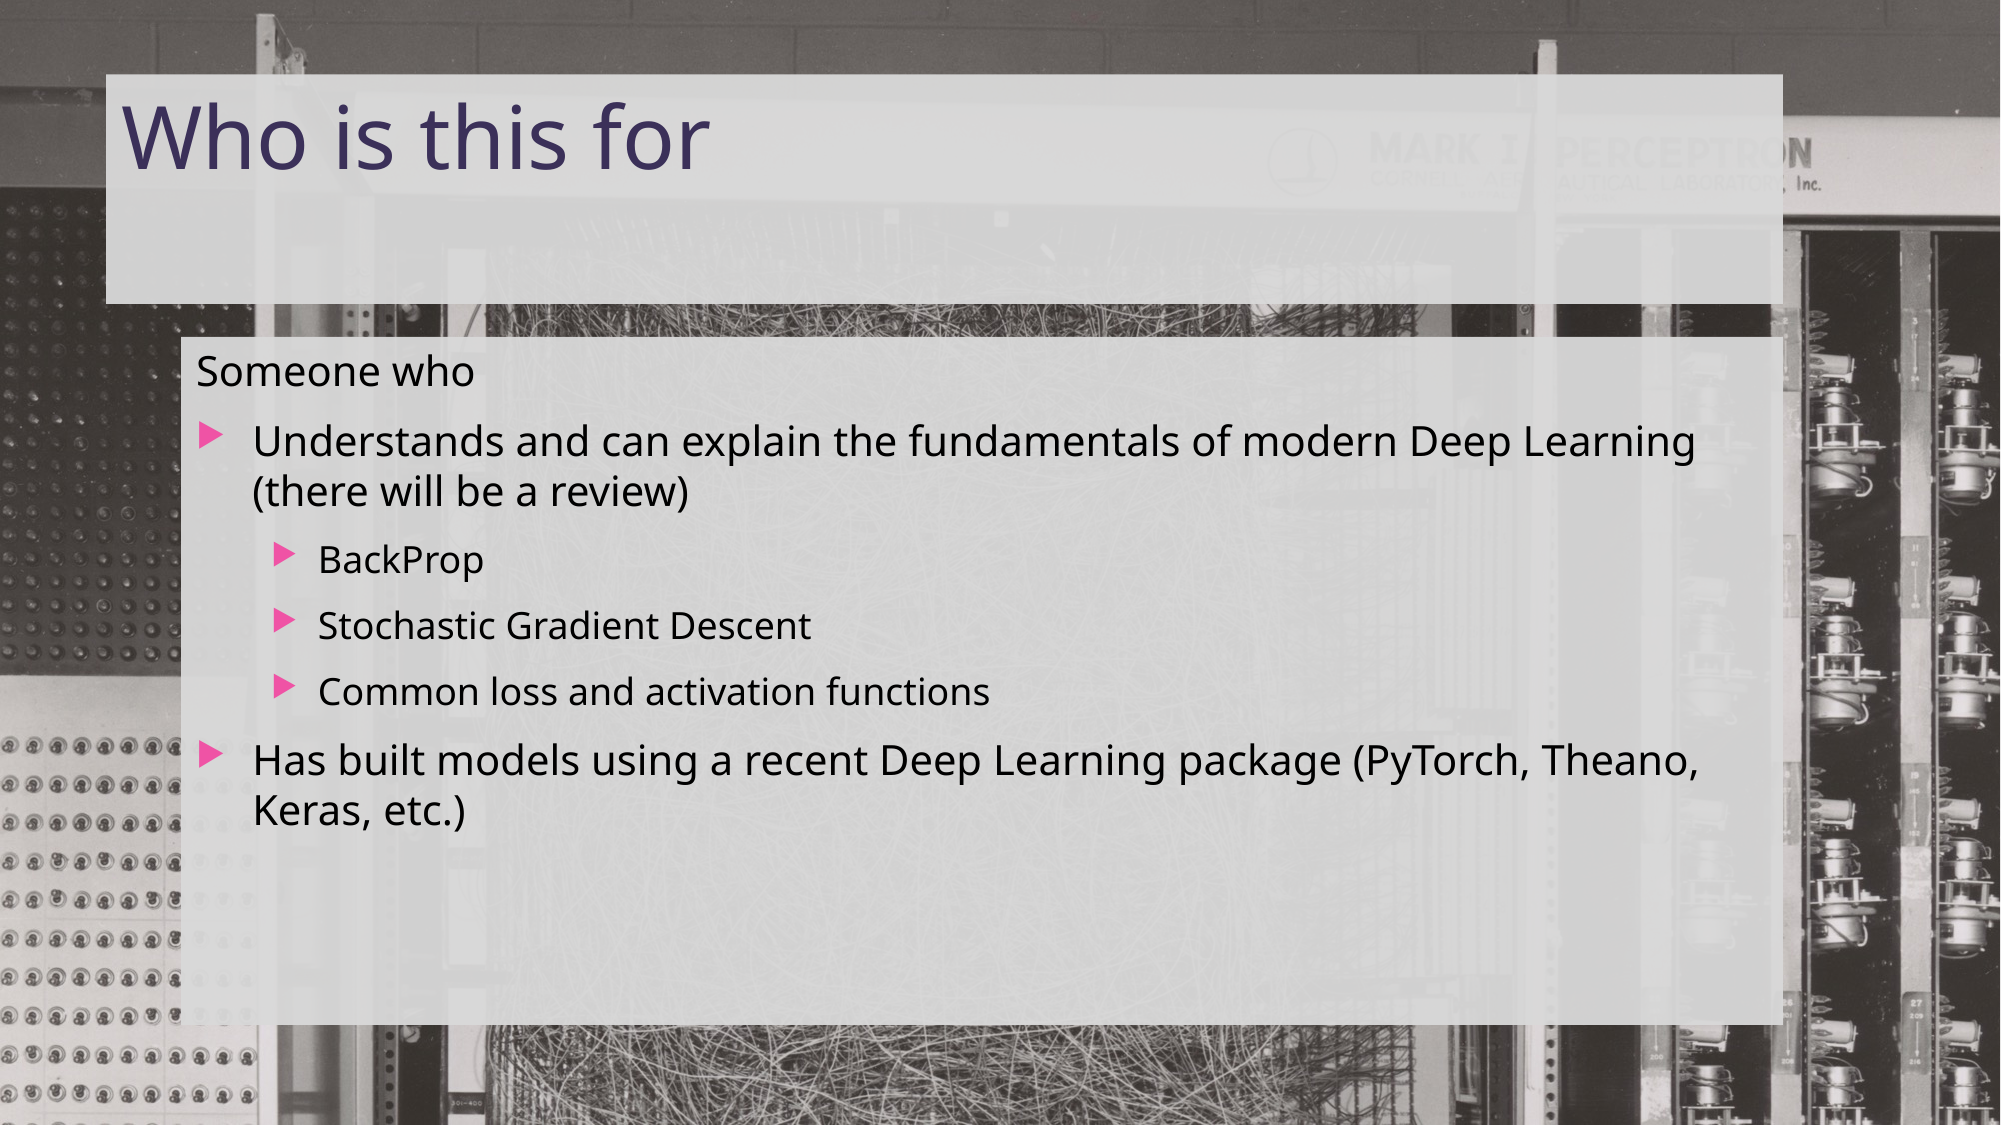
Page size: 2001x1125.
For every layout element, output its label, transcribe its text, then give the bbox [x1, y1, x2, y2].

picture [0, 0, 2001, 1125]
list Someone who Understands and can explain the fundamentals of modern Deep Learning (there will be a review) BackProp Stochastic Gradient Descent Common loss and activation functions Has built models using a recent Deep Learning package (PyTorch, Theano, Keras, etc.) [181, 336, 1783, 1025]
title Who is this for [106, 74, 1783, 304]
